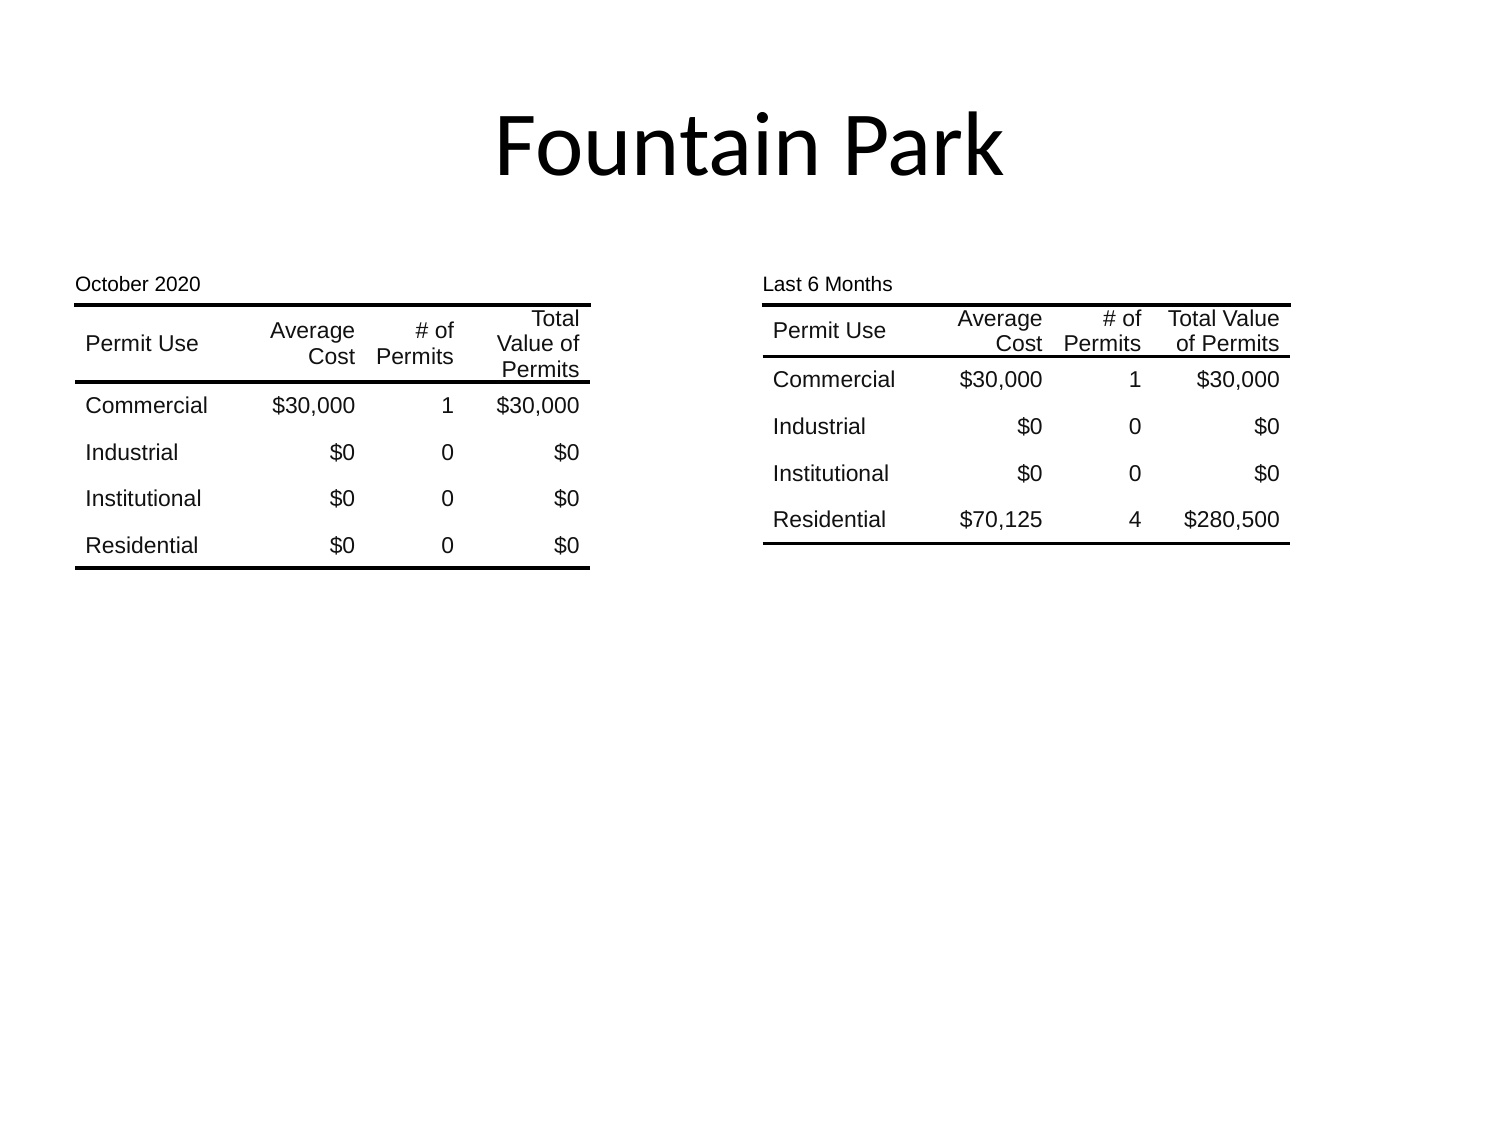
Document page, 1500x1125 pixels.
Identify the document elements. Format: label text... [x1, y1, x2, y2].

table_cell $0 [240, 522, 366, 566]
table_cell Industrial [75, 429, 240, 476]
table_cell Total Value of Permits [1152, 307, 1290, 355]
title Fountain Park [75, 45, 1425, 233]
table_cell Total Value of Permits [464, 307, 590, 380]
table_cell $0 [464, 522, 590, 566]
table_cell $0 [240, 476, 366, 522]
table_cell $0 [1152, 450, 1290, 496]
table_header October 2020 [76, 263, 589, 303]
table_cell $30,000 [1152, 358, 1290, 404]
table_header Last 6 Months [763, 263, 1289, 303]
table_cell 0 [1053, 450, 1152, 496]
table_cell 1 [1053, 358, 1152, 404]
table_cell $0 [1152, 404, 1290, 450]
table_cell Commercial [763, 358, 928, 404]
table_cell # of Permits [1053, 307, 1152, 355]
table_cell Institutional [75, 476, 240, 522]
table_cell Permit Use [763, 307, 928, 355]
table_cell 0 [1053, 404, 1152, 450]
table_cell $0 [928, 450, 1053, 496]
table_cell $30,000 [240, 384, 366, 429]
table_cell # of Permits [366, 307, 464, 380]
table_cell $30,000 [464, 384, 590, 429]
table_cell $70,125 [928, 496, 1053, 542]
table_cell $280,500 [1152, 496, 1290, 542]
table_cell $0 [464, 476, 590, 522]
table_cell Average Cost [928, 307, 1053, 355]
table_cell 1 [366, 384, 464, 429]
table_cell Residential [763, 496, 928, 542]
table_cell 0 [366, 476, 464, 522]
table_cell 0 [366, 429, 464, 476]
table_cell $0 [240, 429, 366, 476]
table_cell $0 [464, 429, 590, 476]
table_cell 0 [366, 522, 464, 566]
table_cell Residential [75, 522, 240, 566]
table_cell $0 [928, 404, 1053, 450]
table_cell $30,000 [928, 358, 1053, 404]
table_cell Industrial [763, 404, 928, 450]
table_cell Institutional [763, 450, 928, 496]
table_cell Permit Use [75, 307, 240, 380]
table_cell 4 [1053, 496, 1152, 542]
table_cell Commercial [75, 384, 240, 429]
table_cell Average Cost [240, 307, 366, 380]
